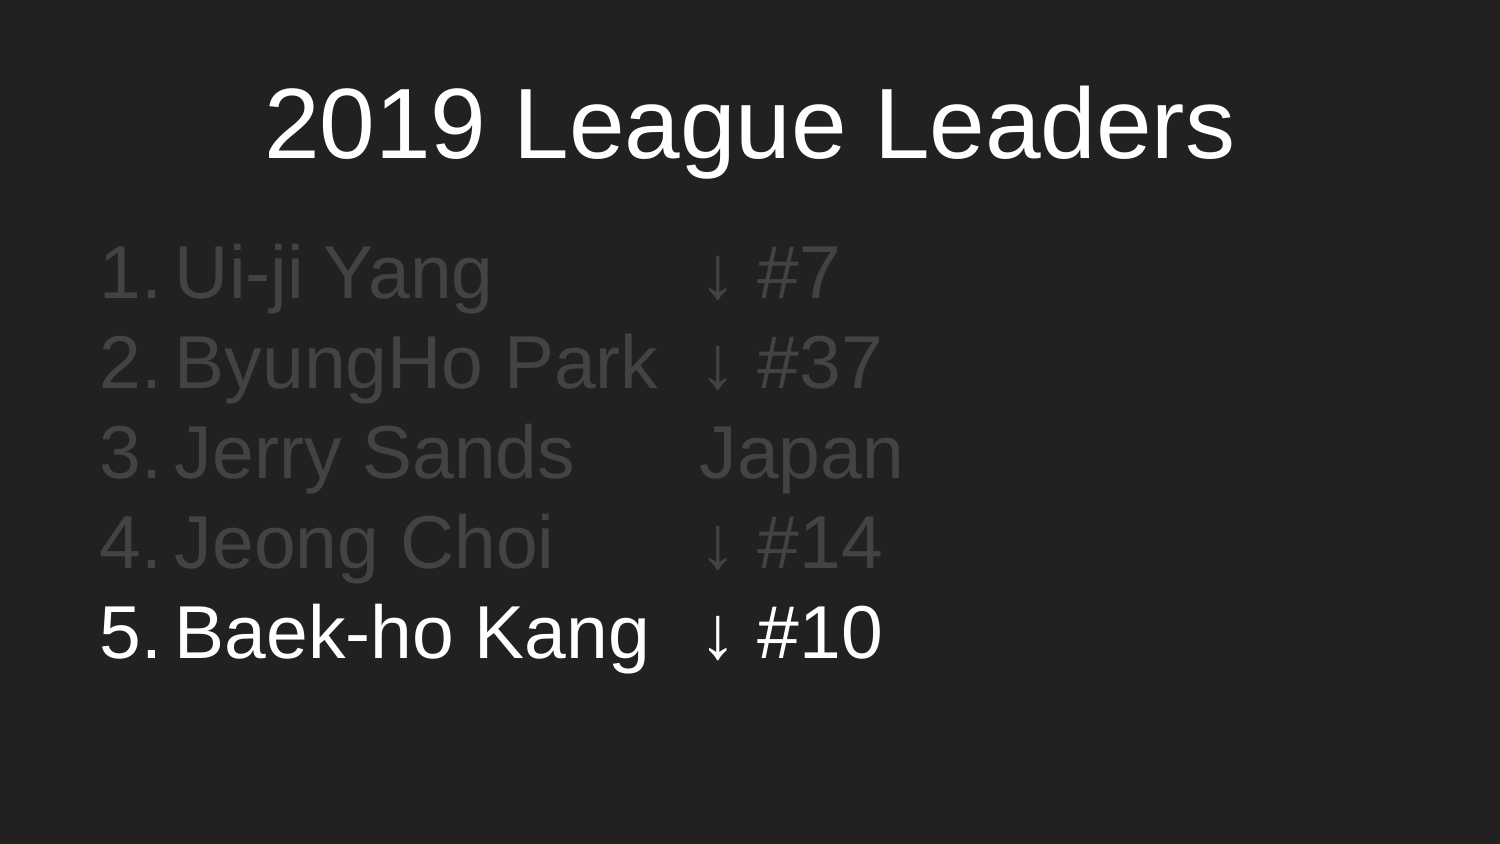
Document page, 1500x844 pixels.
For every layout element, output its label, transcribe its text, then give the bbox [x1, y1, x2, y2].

text_box 2019 League Leaders [41, 43, 1459, 209]
text_box Ui-ji Yang ByungHo Park Jerry Sands Jeong Choi Baek-ho Kang [84, 208, 684, 686]
text_box ↓ #7 ↓ #37 Japan ↓ #14 ↓ #10 [684, 208, 1284, 686]
